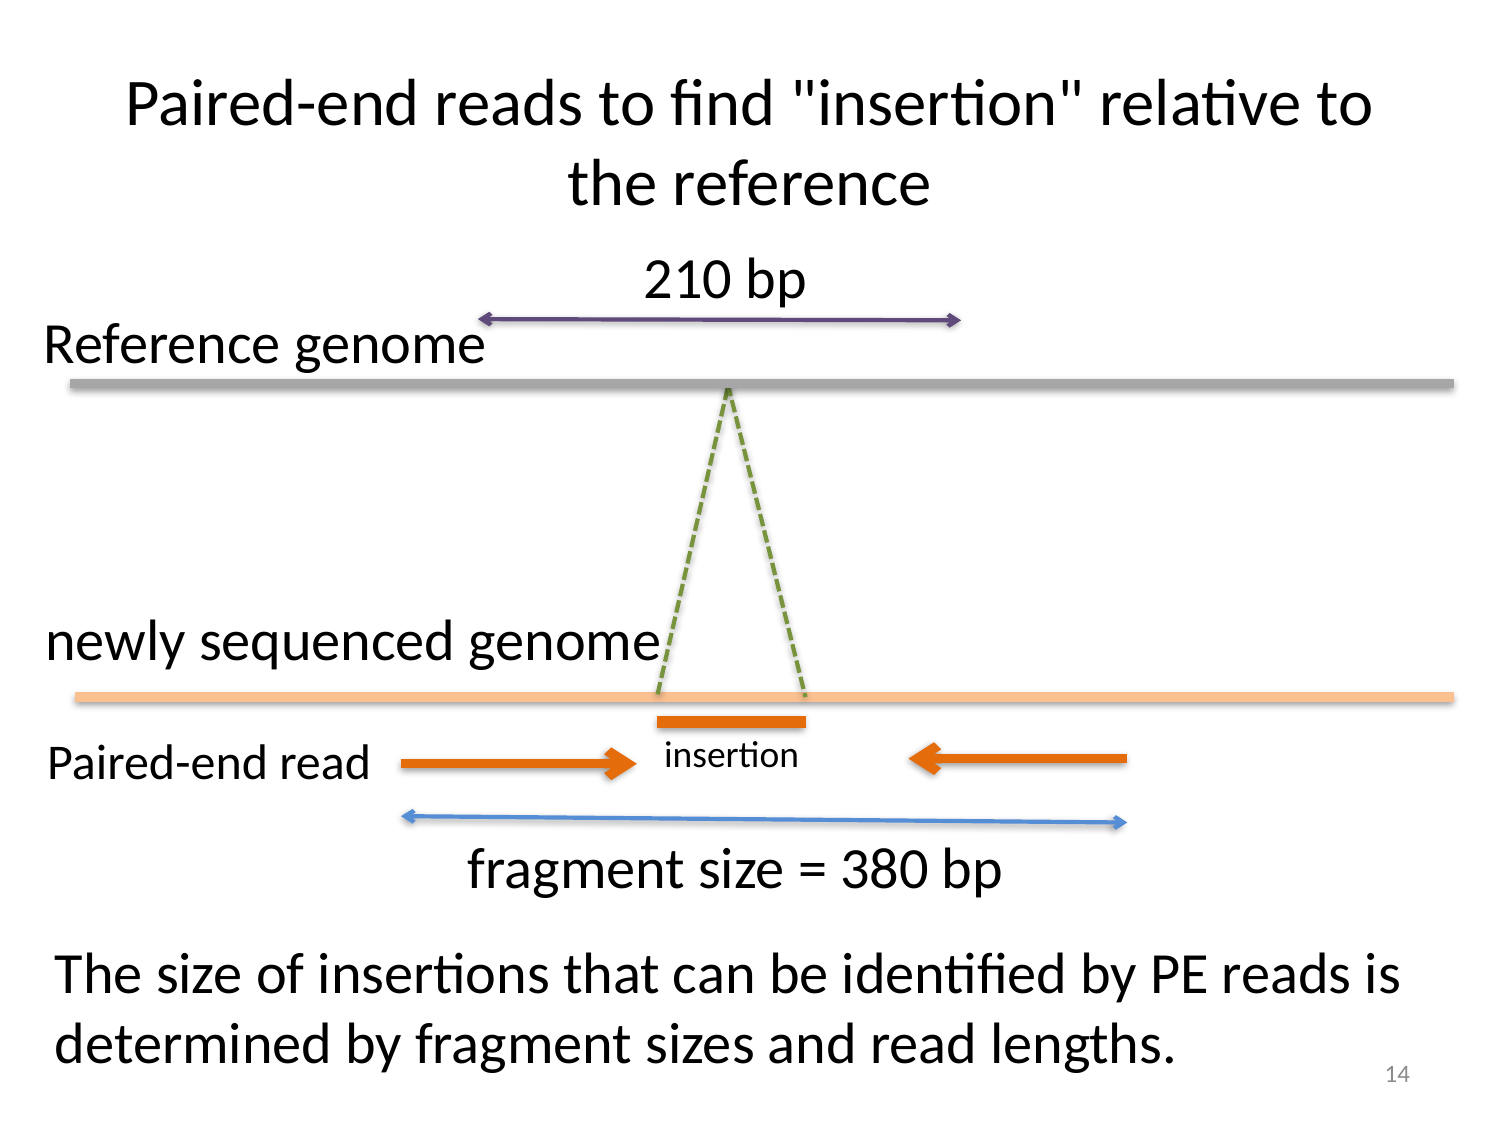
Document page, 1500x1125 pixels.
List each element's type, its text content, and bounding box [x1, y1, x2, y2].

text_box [74, 696, 1455, 909]
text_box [656, 393, 806, 698]
slide_number 14 [1074, 1042, 1425, 1103]
text_box Paired-end read [32, 721, 69, 797]
title Paired-end reads to find "insertion" relative to the reference [75, 45, 1425, 233]
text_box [477, 232, 962, 296]
text_box The size of insertions that can be identified by PE reads is determined by fragment sizes and read lengths. [40, 927, 1425, 1083]
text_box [648, 721, 816, 784]
text_box newly sequenced genome [30, 594, 651, 679]
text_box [30, 297, 1455, 385]
